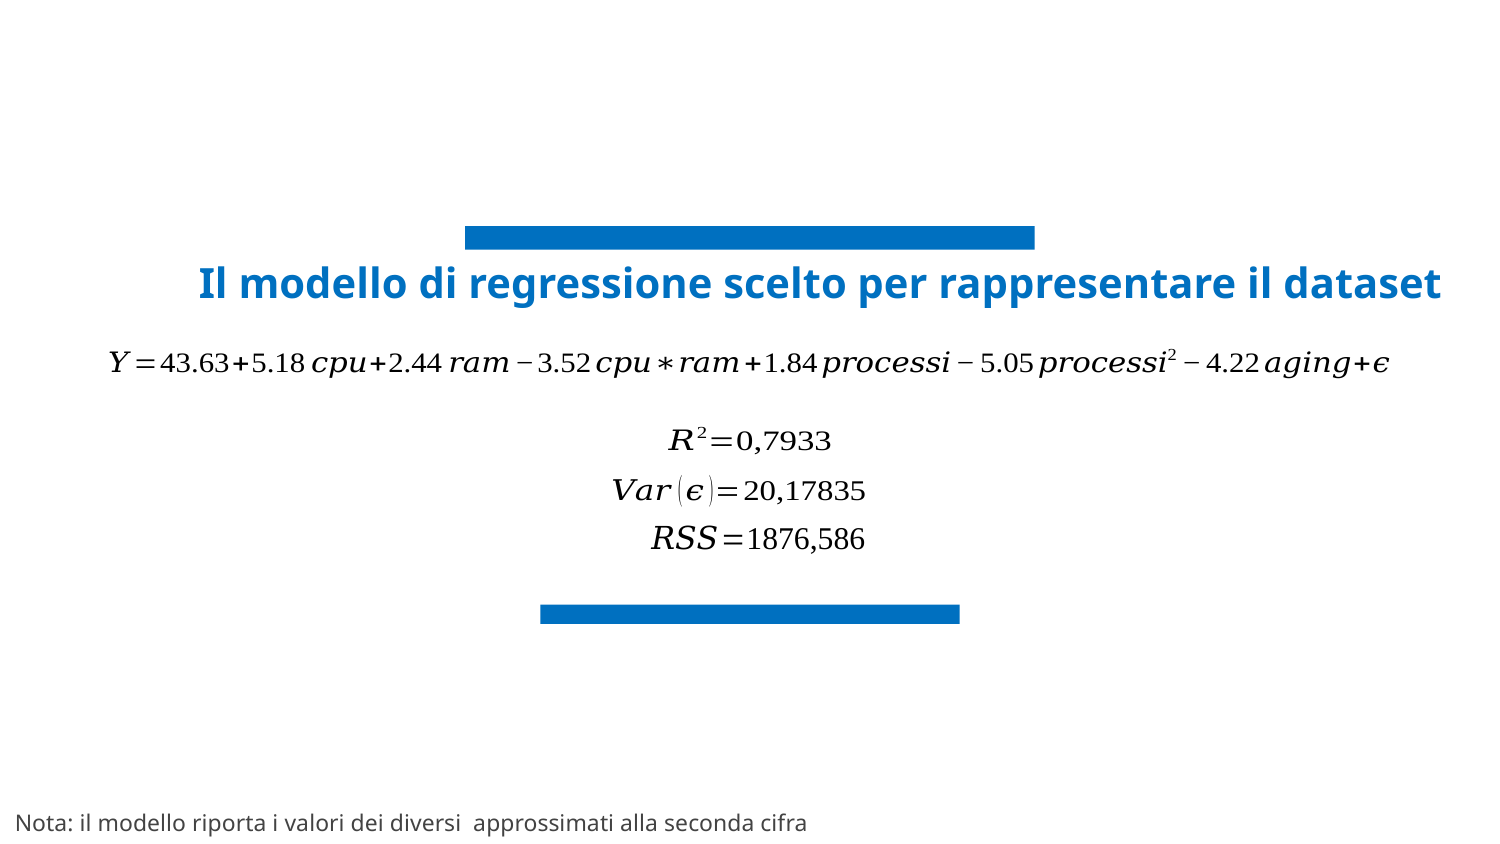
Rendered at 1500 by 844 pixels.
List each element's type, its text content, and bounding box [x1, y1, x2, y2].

text_box [465, 226, 1035, 241]
text_box Il modello di regressione scelto per rappresentare il dataset [183, 241, 1468, 322]
text_box [540, 604, 960, 624]
